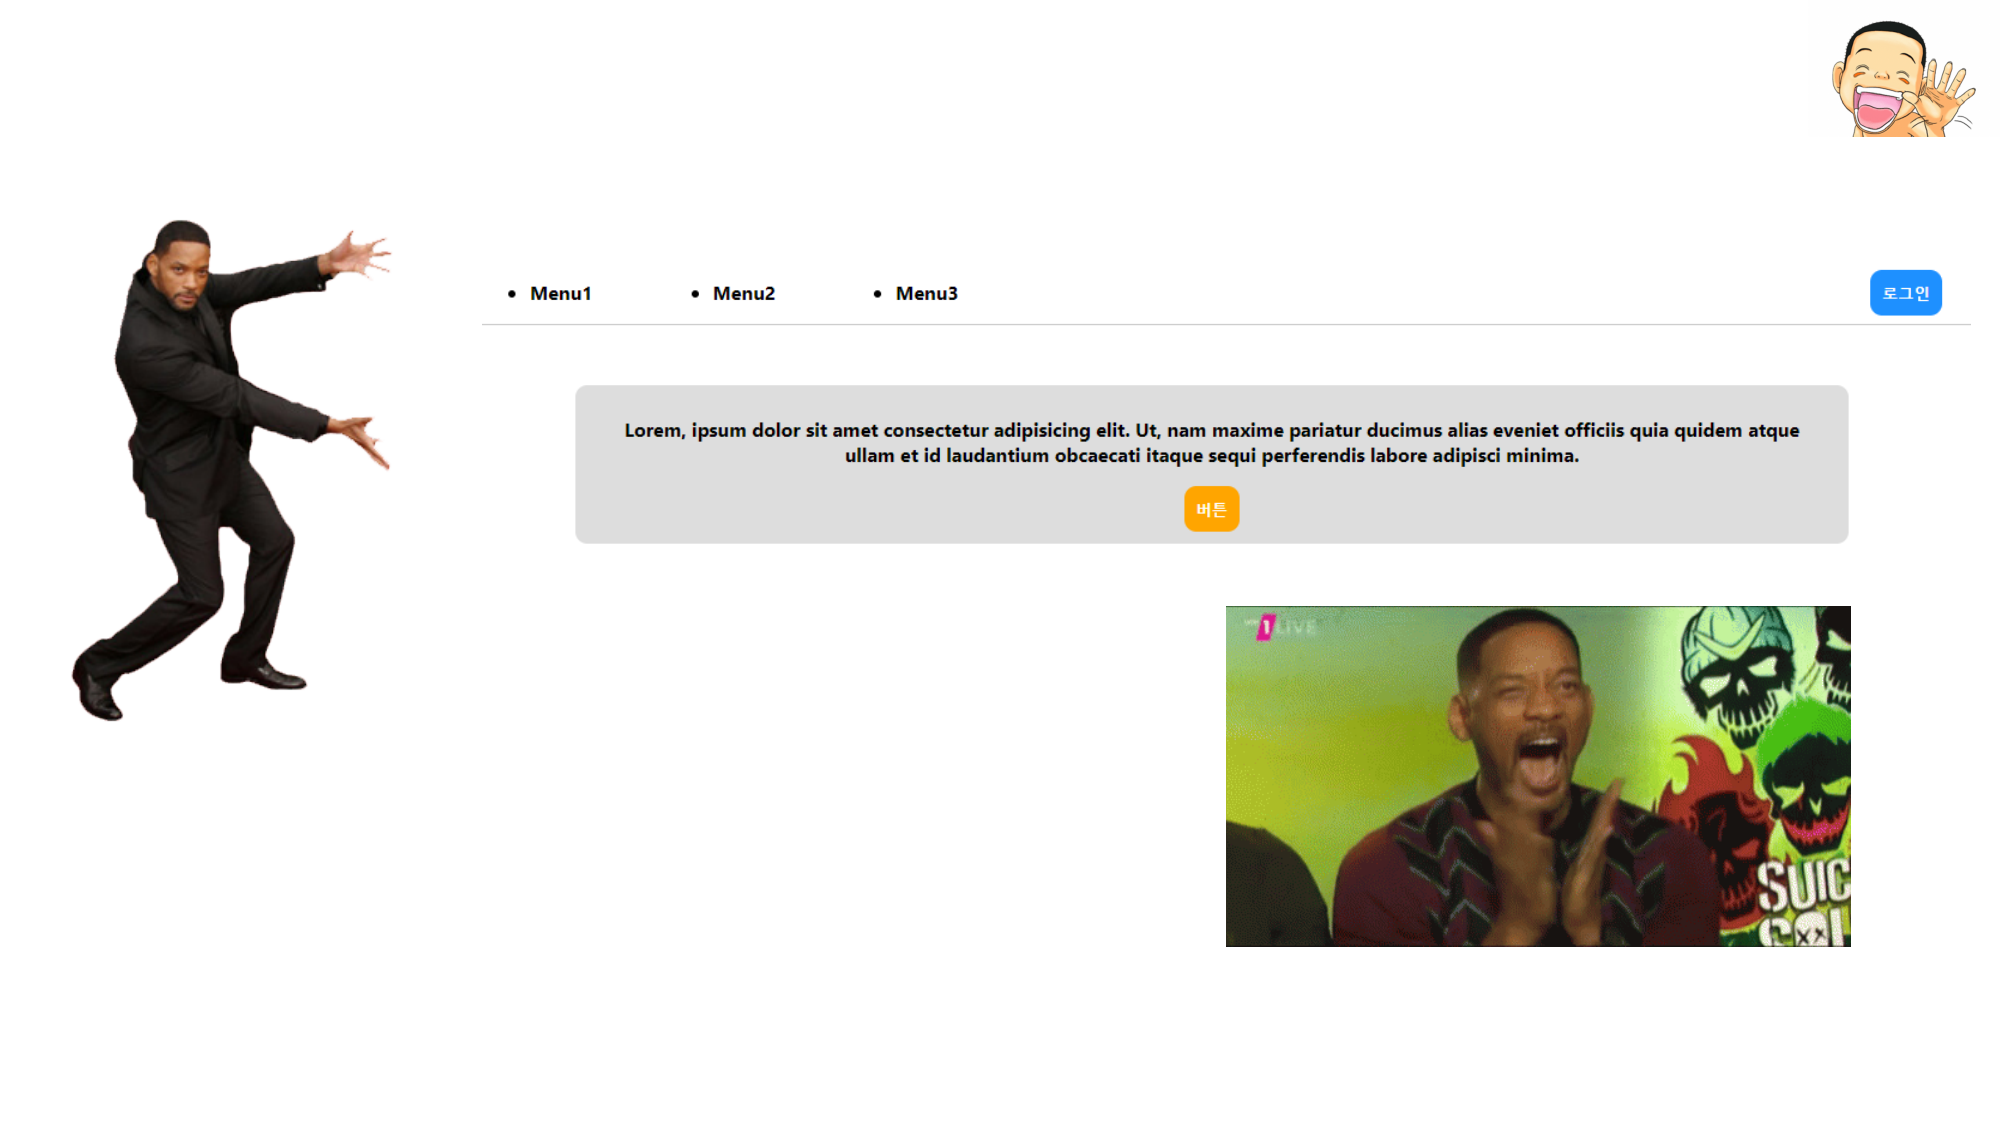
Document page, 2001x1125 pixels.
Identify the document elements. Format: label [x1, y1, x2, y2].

picture [1808, 0, 2000, 137]
picture [59, 203, 410, 731]
picture [482, 240, 1971, 563]
picture [1226, 605, 1851, 947]
